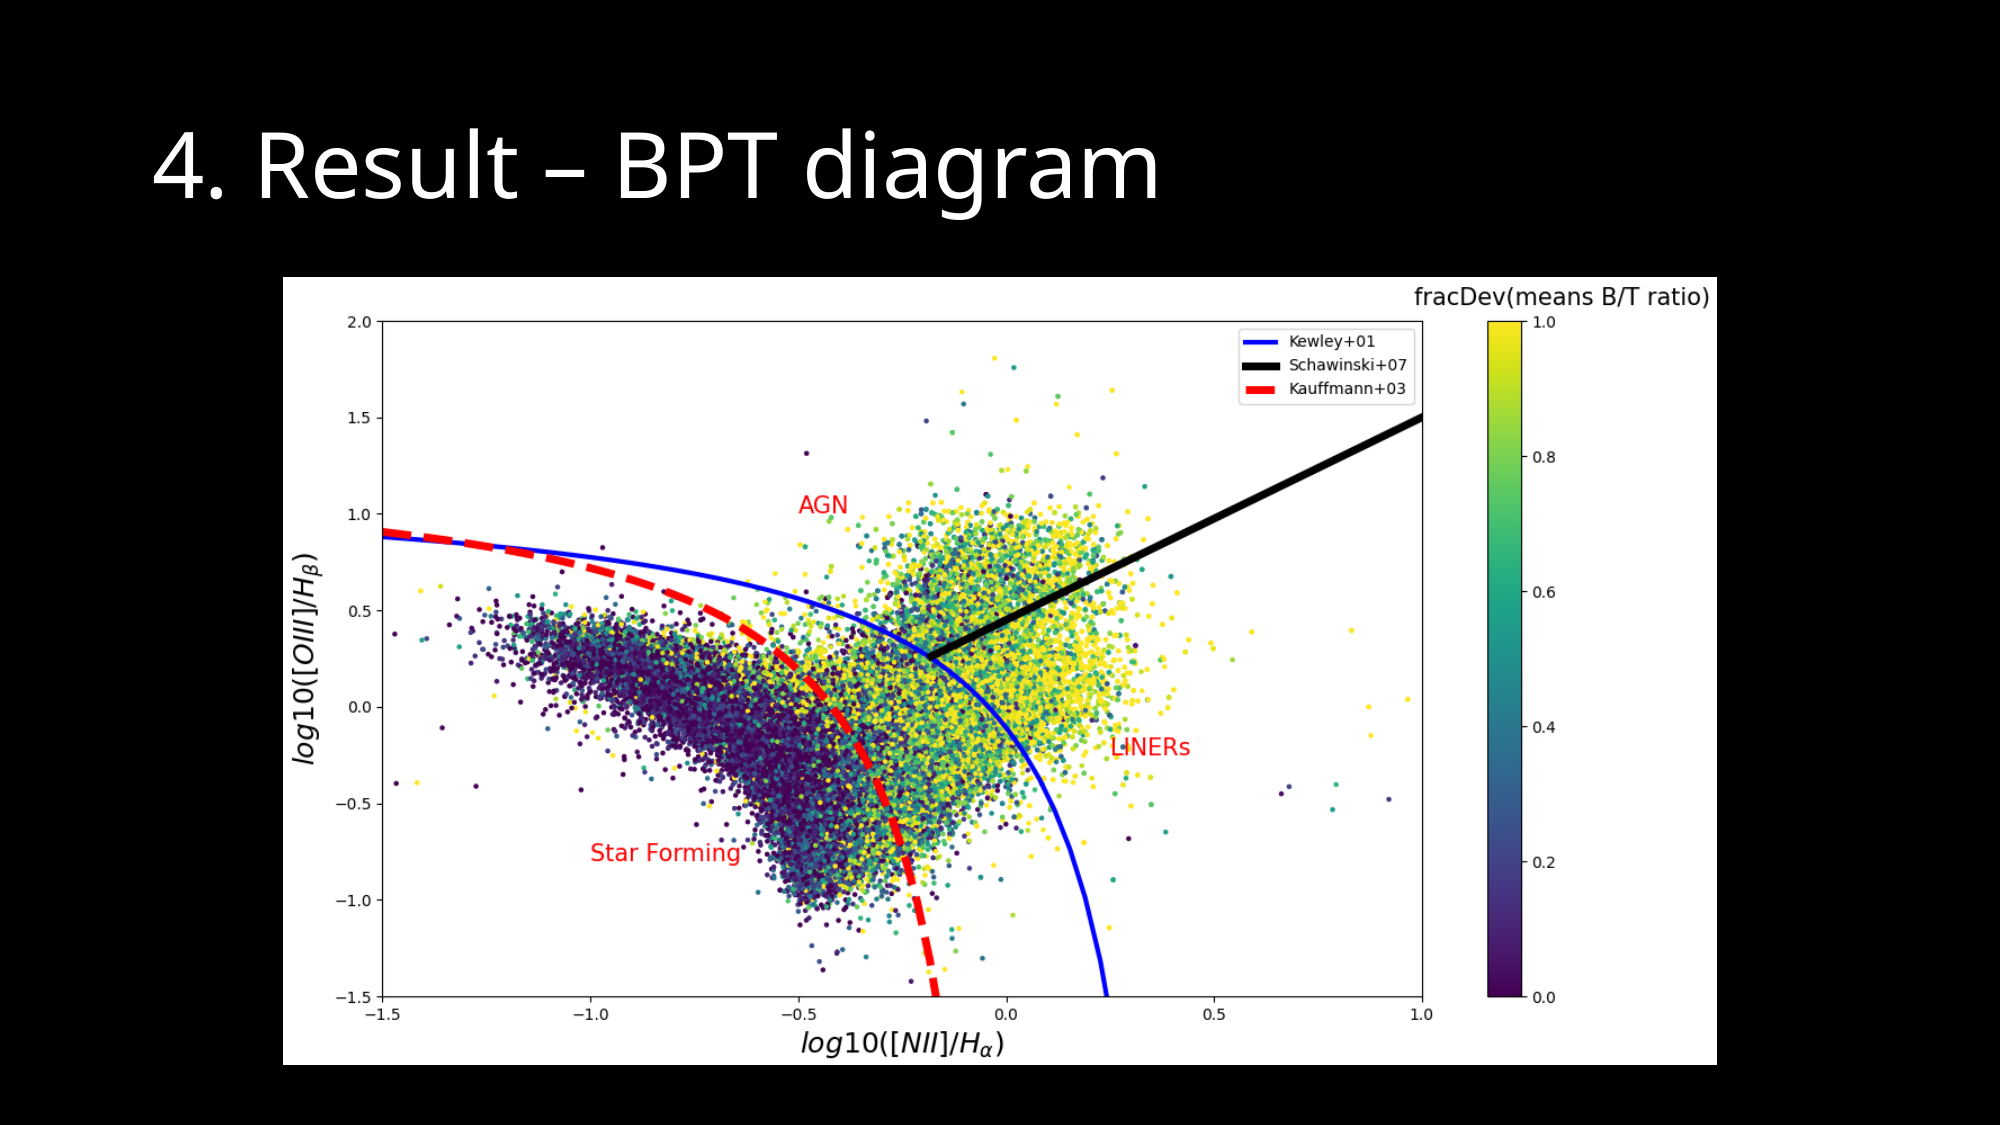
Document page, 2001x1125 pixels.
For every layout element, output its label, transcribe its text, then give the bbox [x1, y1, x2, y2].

picture [283, 277, 1717, 1066]
title 4. Result – BPT diagram [137, 59, 1863, 278]
